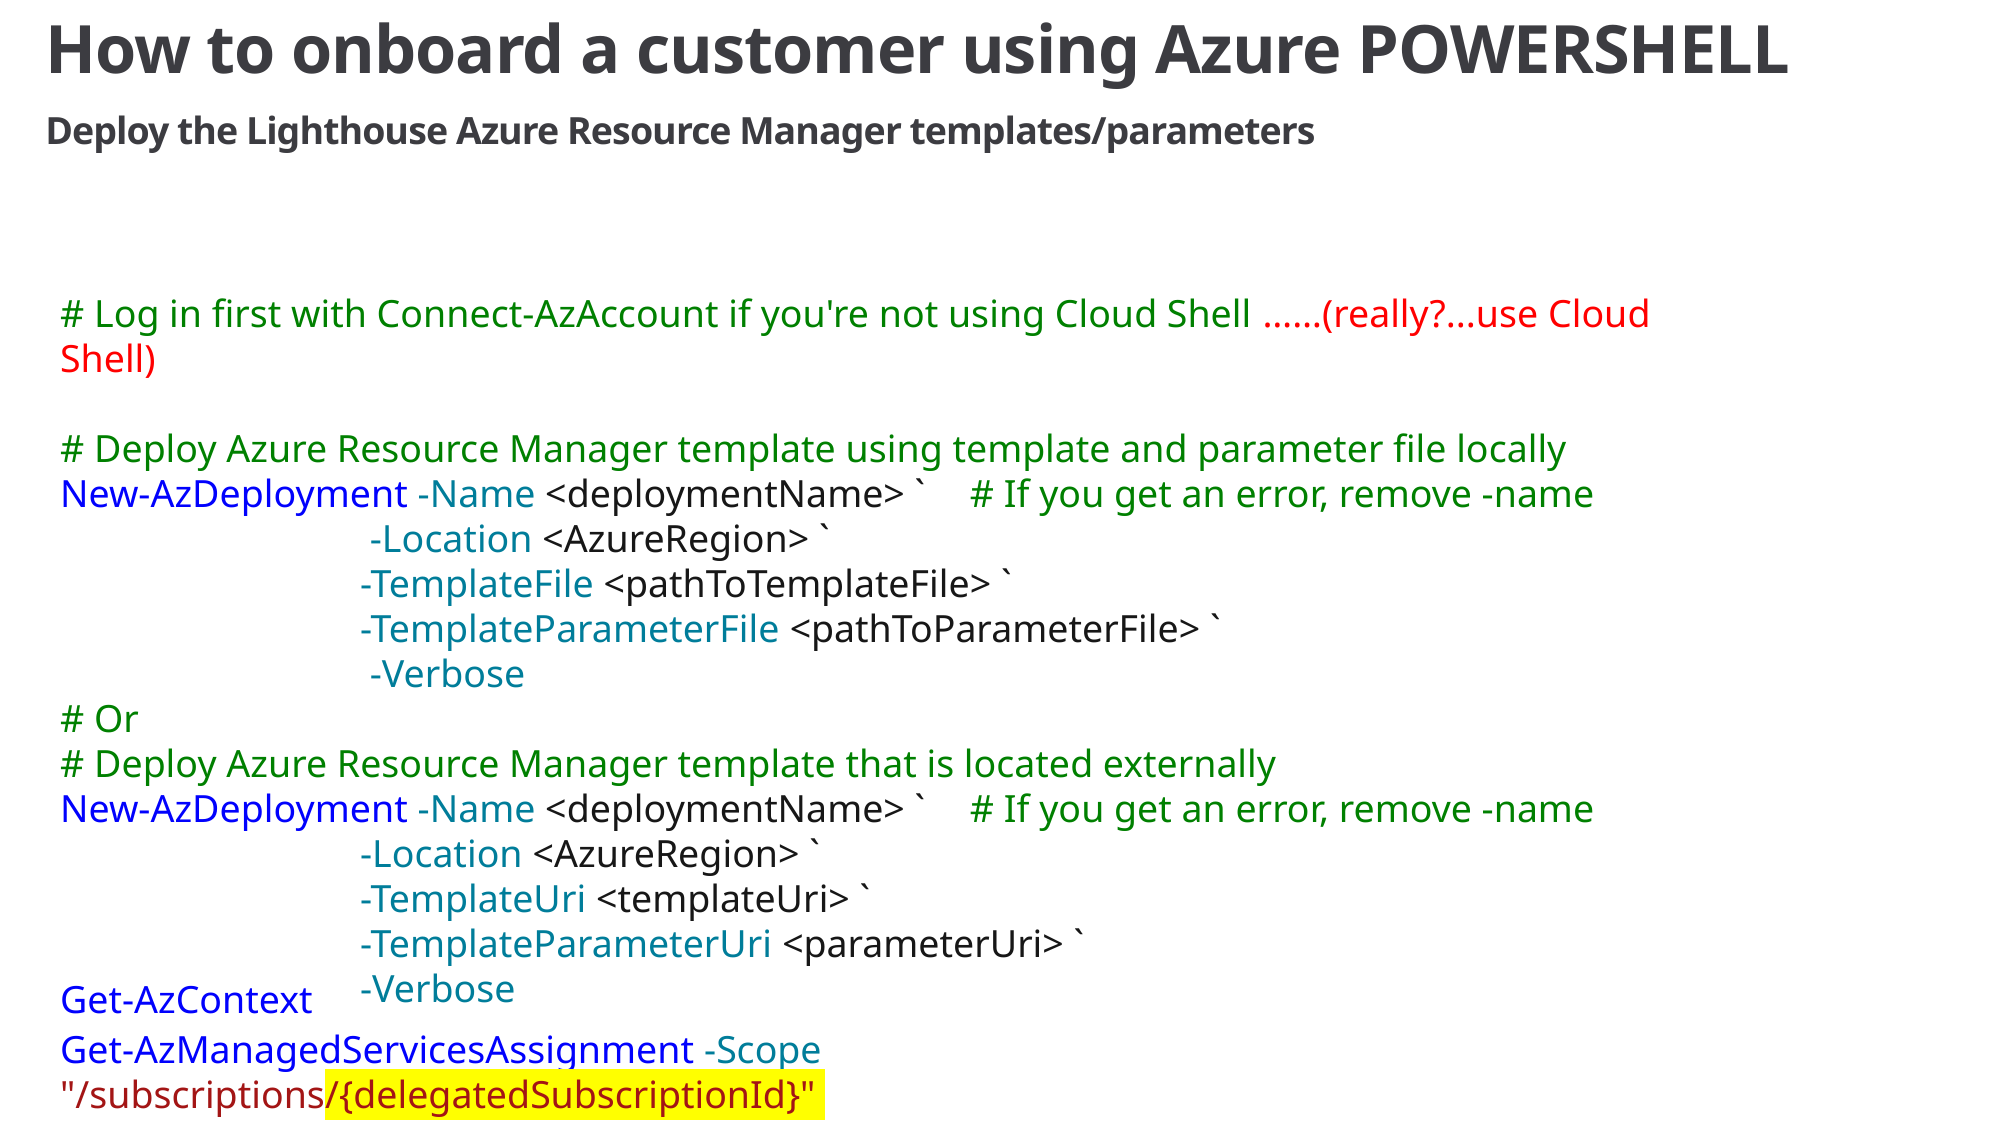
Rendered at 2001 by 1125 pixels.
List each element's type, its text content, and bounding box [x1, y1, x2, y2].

text_box Get-AzManagedServicesAssignment -Scope "/subscriptions/{delegatedSubscriptionId}" [45, 1018, 1412, 1125]
text_box # Log in first with Connect-AzAccount if you're not using Cloud Shell ……(really?...use Cloud Shell) # Deploy Azure Resource Manager template using template and parameter file locally New-AzDeployment -Name <deploymentName> ` # If you get an error, remove -name -Location <AzureRegion> ` -TemplateFile <pathToTemplateFile> ` -TemplateParameterFile <pathToParameterFile> ` -Verbose # Or # Deploy Azure Resource Manager template that is located externally New-AzDeployment -Name <deploymentName> ` # If you get an error, remove -name -Location <AzureRegion> ` -TemplateUri <templateUri> ` -TemplateParameterUri <parameterUri> ` -Verbose [45, 282, 1734, 1018]
text_box Get-AzContext [45, 968, 1636, 1029]
title How to onboard a customer using Azure POWERSHELL Deploy the Lighthouse Azure Resource Manager templates/parameters [45, 21, 1901, 210]
